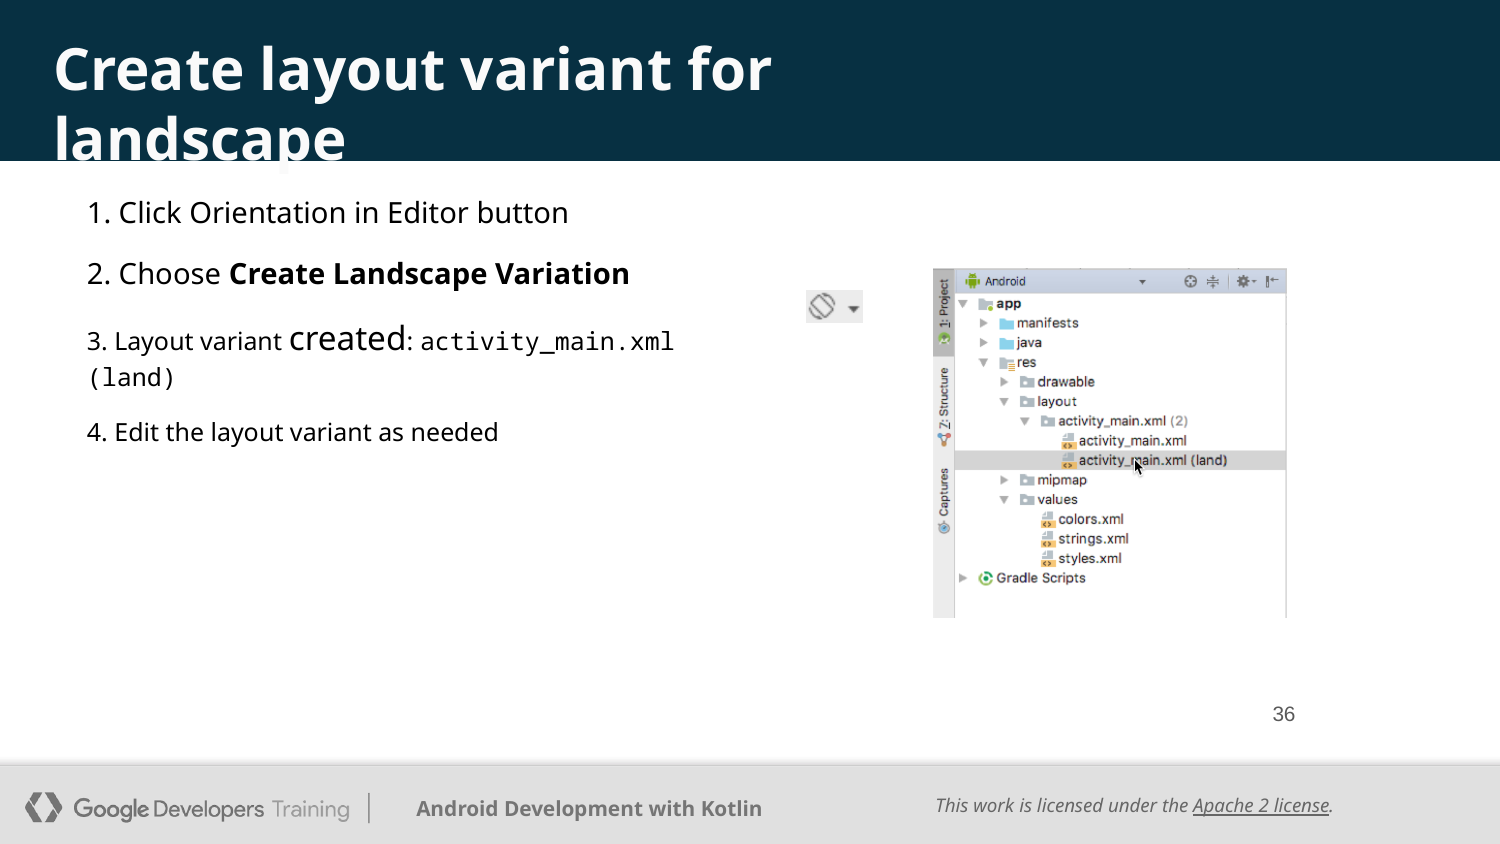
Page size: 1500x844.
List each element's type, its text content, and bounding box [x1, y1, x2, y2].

slide_number 36 [1239, 688, 1307, 737]
list 1. Click Orientation in Editor button 2. Choose Create Landscape Variation 3. Layout variant created: activity_main.xml (land) 4. Edit the layout variant as needed [63, 177, 725, 618]
picture [0, 161, 1500, 844]
title Create layout variant for landscape [41, 21, 1091, 92]
